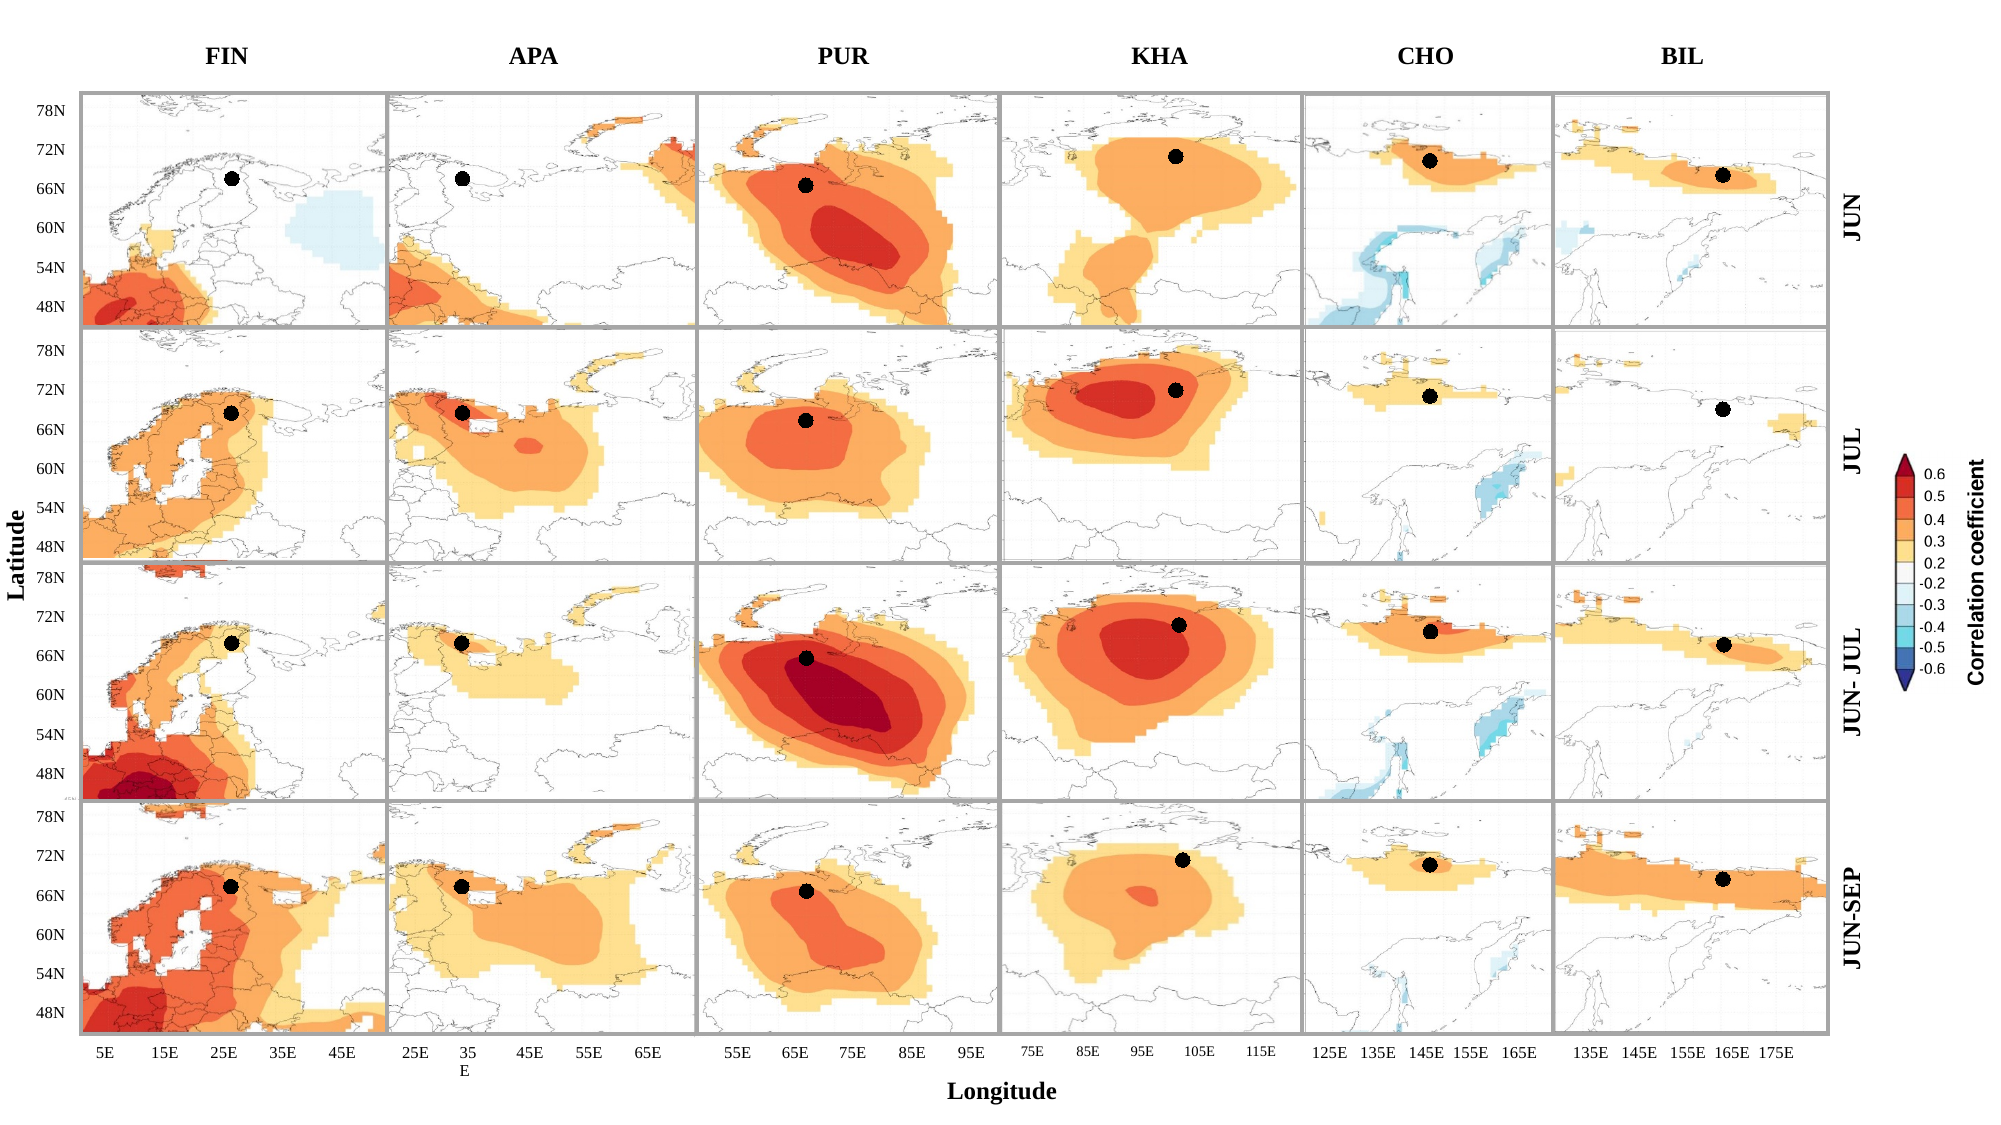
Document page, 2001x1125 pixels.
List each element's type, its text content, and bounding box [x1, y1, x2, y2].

table_header 78N [16, 94, 61, 133]
table_header 45E [502, 1044, 561, 1088]
table_header 78N [16, 800, 56, 839]
table_header PUR [664, 12, 955, 90]
table_cell 66N [16, 639, 56, 678]
table_cell 60N [16, 452, 58, 491]
text_box Latitude [0, 495, 37, 617]
table_cell 66N [16, 412, 58, 452]
table_header 78N [16, 334, 58, 373]
table_header 35E [445, 1044, 502, 1088]
table_cell JUN-SEP [1837, 803, 1883, 1035]
table_cell 48N [16, 996, 57, 1036]
table_cell 60N [16, 678, 56, 718]
table_header 85E [884, 1046, 943, 1080]
table_cell 54N [16, 491, 58, 530]
table_cell 60N [16, 211, 59, 251]
table_header 15E [136, 1040, 195, 1080]
table_cell 72N [16, 373, 58, 412]
table_header JUN [1832, 95, 1883, 341]
table_header BIL [1537, 12, 1828, 93]
table_cell 72N [16, 600, 56, 639]
table_cell 48N [16, 290, 59, 329]
picture [1890, 451, 1991, 695]
table_header 65E [620, 1044, 690, 1088]
table_cell 66N [16, 172, 59, 211]
table_cell 72N [16, 839, 56, 879]
table_header 75E [824, 1046, 884, 1080]
table_header 55E [561, 1044, 620, 1088]
table_header FIN [81, 12, 372, 91]
table_header KHA [955, 12, 1246, 90]
table_cell 54N [16, 957, 56, 996]
table_header 25E [387, 1043, 445, 1088]
table_cell JUL [1837, 341, 1883, 562]
table_header 55E [709, 1046, 767, 1080]
table_header 5E [81, 1040, 136, 1080]
table_header 95E [1116, 1044, 1169, 1080]
table_header 25E [195, 1040, 254, 1080]
table_cell 60N [16, 918, 56, 957]
text_box Longitude [923, 1054, 1073, 1115]
table_header 105E [1169, 1044, 1231, 1080]
table_header 45E [313, 1040, 384, 1080]
table_cell 72N [16, 133, 59, 172]
table_header 75E [1006, 1044, 1061, 1054]
table_header APA [372, 12, 664, 91]
table_cell 48N [37, 530, 58, 561]
table_header 78N [37, 561, 57, 600]
table_cell 54N [16, 718, 56, 757]
table_cell JUN- JUL [1836, 562, 1883, 803]
table_header 85E [1061, 1044, 1116, 1080]
table_header 35E [254, 1040, 313, 1080]
table_cell 66N [16, 879, 56, 918]
table_header 115E [1231, 1044, 1299, 1080]
text_box 135E 145E 155E 165E 175E [1558, 1044, 1824, 1069]
picture [61, 91, 1832, 1038]
table_header CHO [1246, 12, 1537, 92]
table_header 65E [767, 1046, 824, 1080]
table_cell 48N [16, 757, 56, 796]
table_cell 54N [16, 251, 59, 290]
text_box 125E 135E 145E 155E 165E [1297, 1044, 1558, 1069]
table_header 95E [943, 1044, 1006, 1054]
